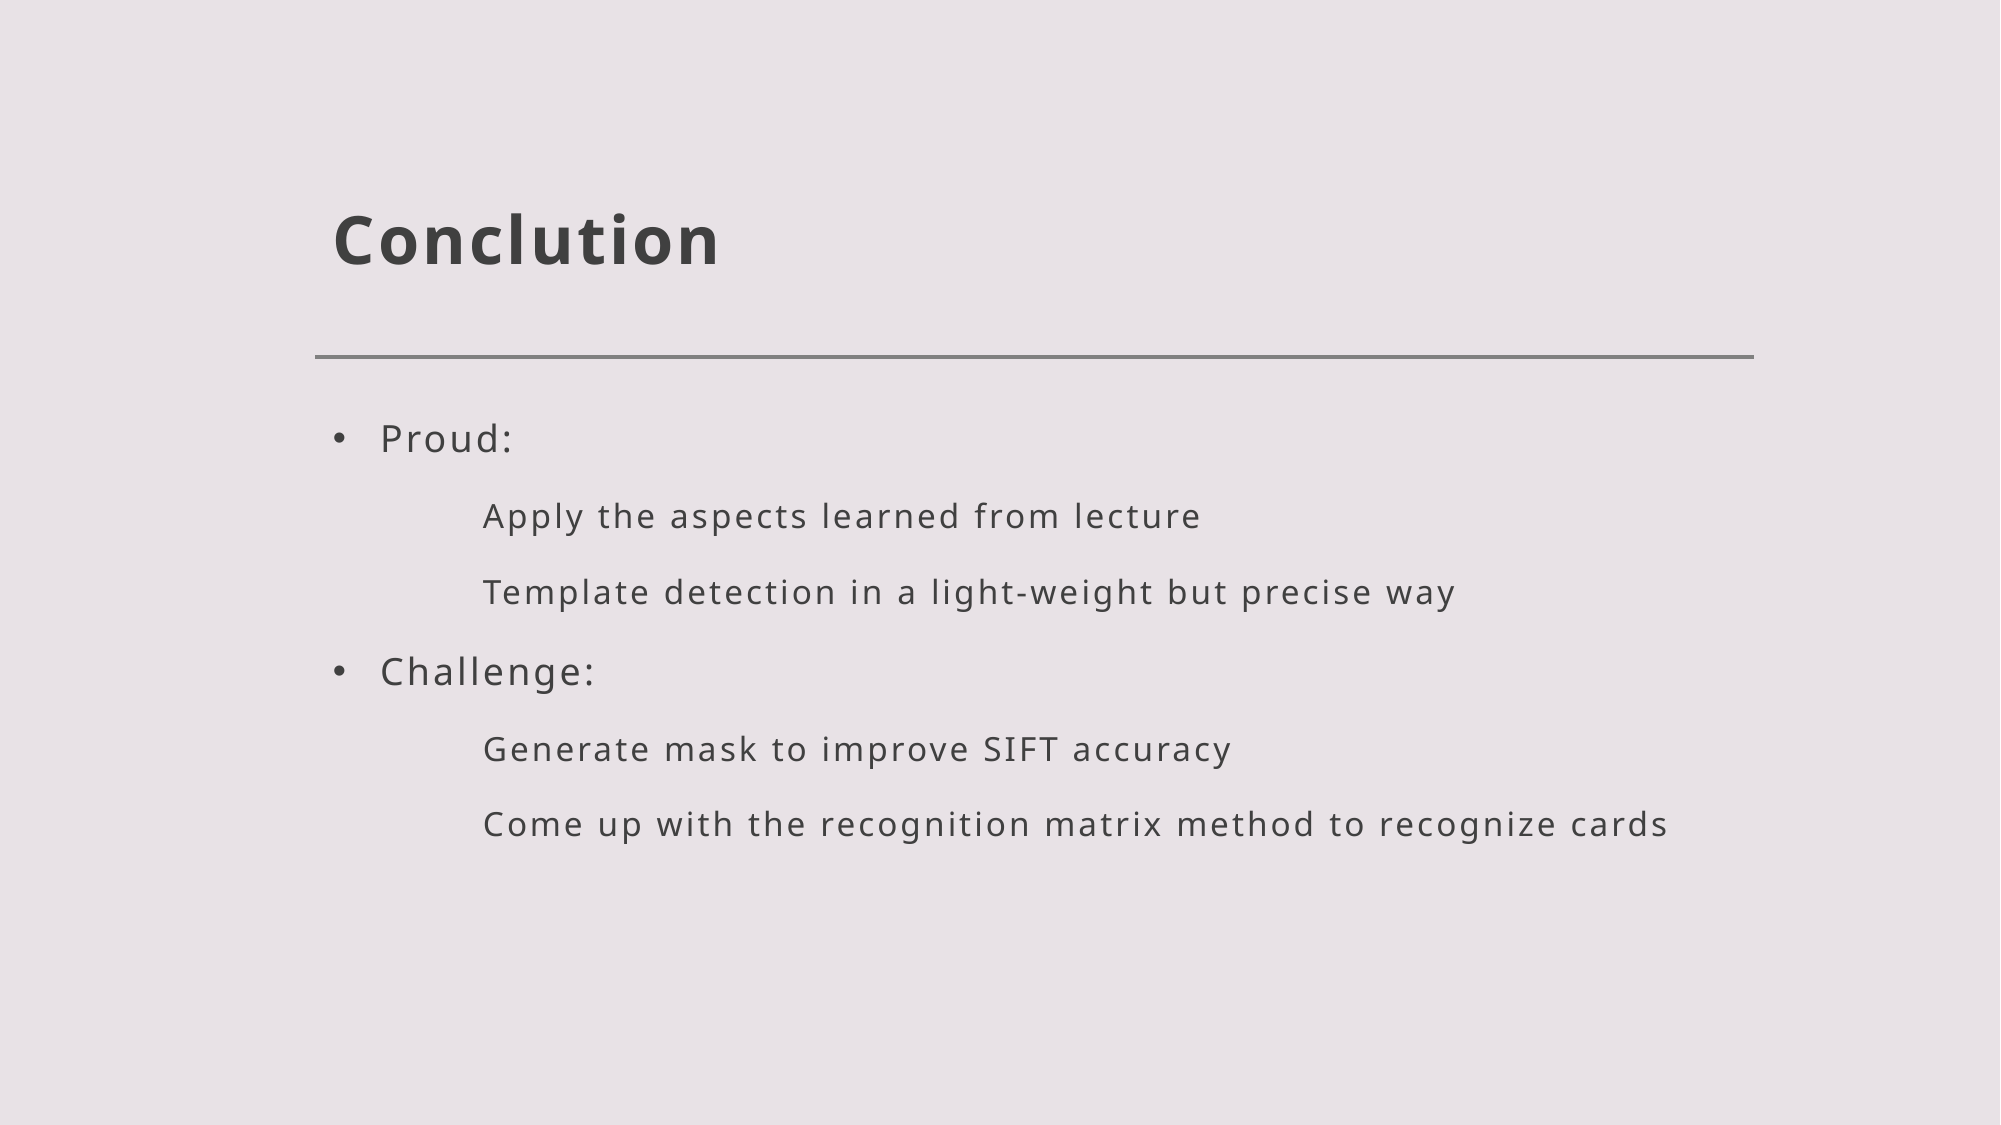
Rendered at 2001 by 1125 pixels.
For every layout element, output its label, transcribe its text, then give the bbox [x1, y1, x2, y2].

title Conclution [315, 72, 1754, 294]
list Proud: Apply the aspects learned from lecture Template detection in a light-weight but precise way Challenge: Generate mask to improve SIFT accuracy Come up with the recognition matrix method to recognize cards [315, 379, 1754, 979]
